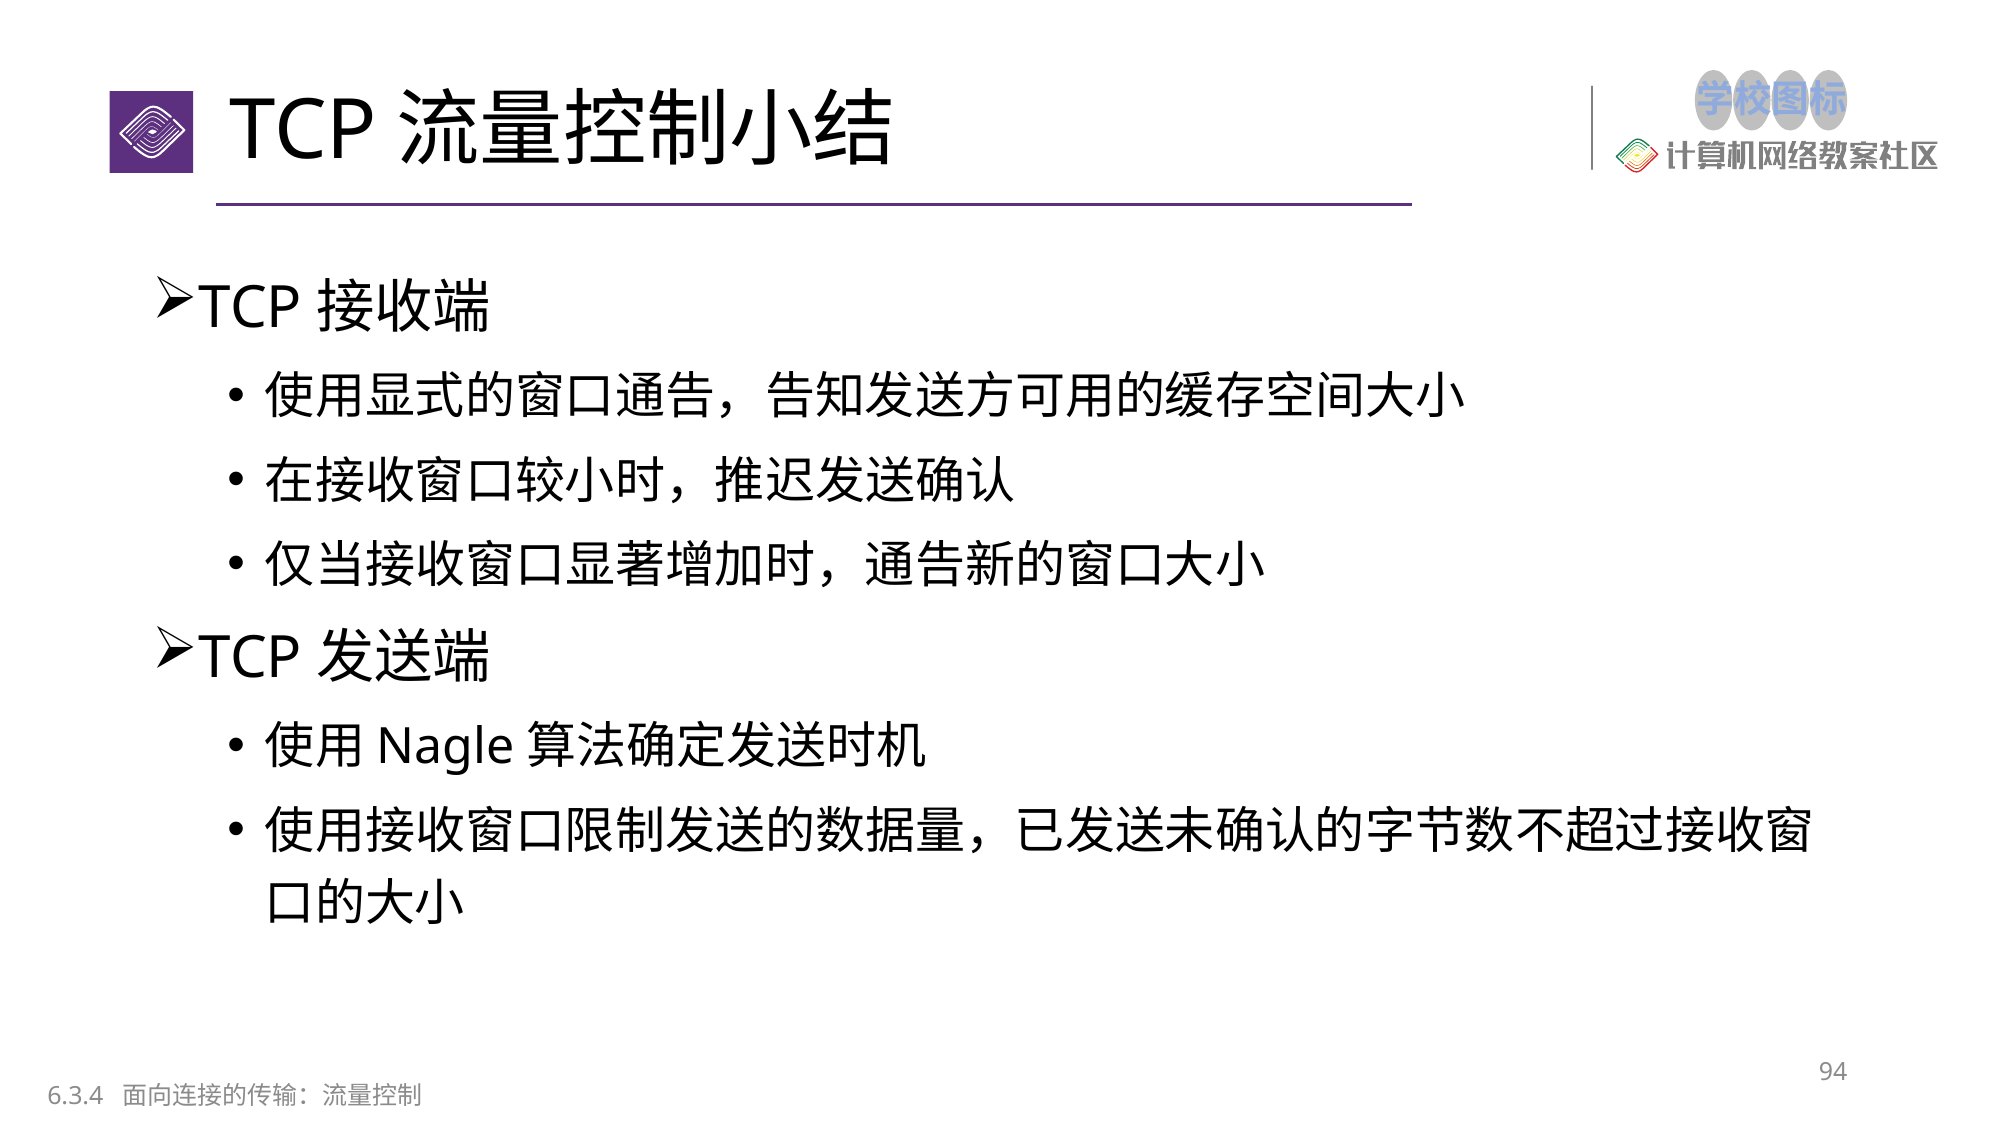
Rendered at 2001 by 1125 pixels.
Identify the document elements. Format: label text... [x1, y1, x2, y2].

title TCP流量控制小结 [214, 59, 1564, 205]
slide_number 94 [1412, 1042, 1863, 1103]
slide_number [32, 1064, 508, 1125]
list TCP接收端 使用显式的窗口通告，告知发送方可用的缓存空间大小 在接收窗口较小时，推迟发送确认 仅当接收窗口显著增加时，通告新的窗口大小 TCP发送端 使用Nagle算法确定发送时机 使用接收窗口限制发送的数据量，已发送未确认的字节数不超过接收窗口的大小 [137, 247, 1863, 1001]
